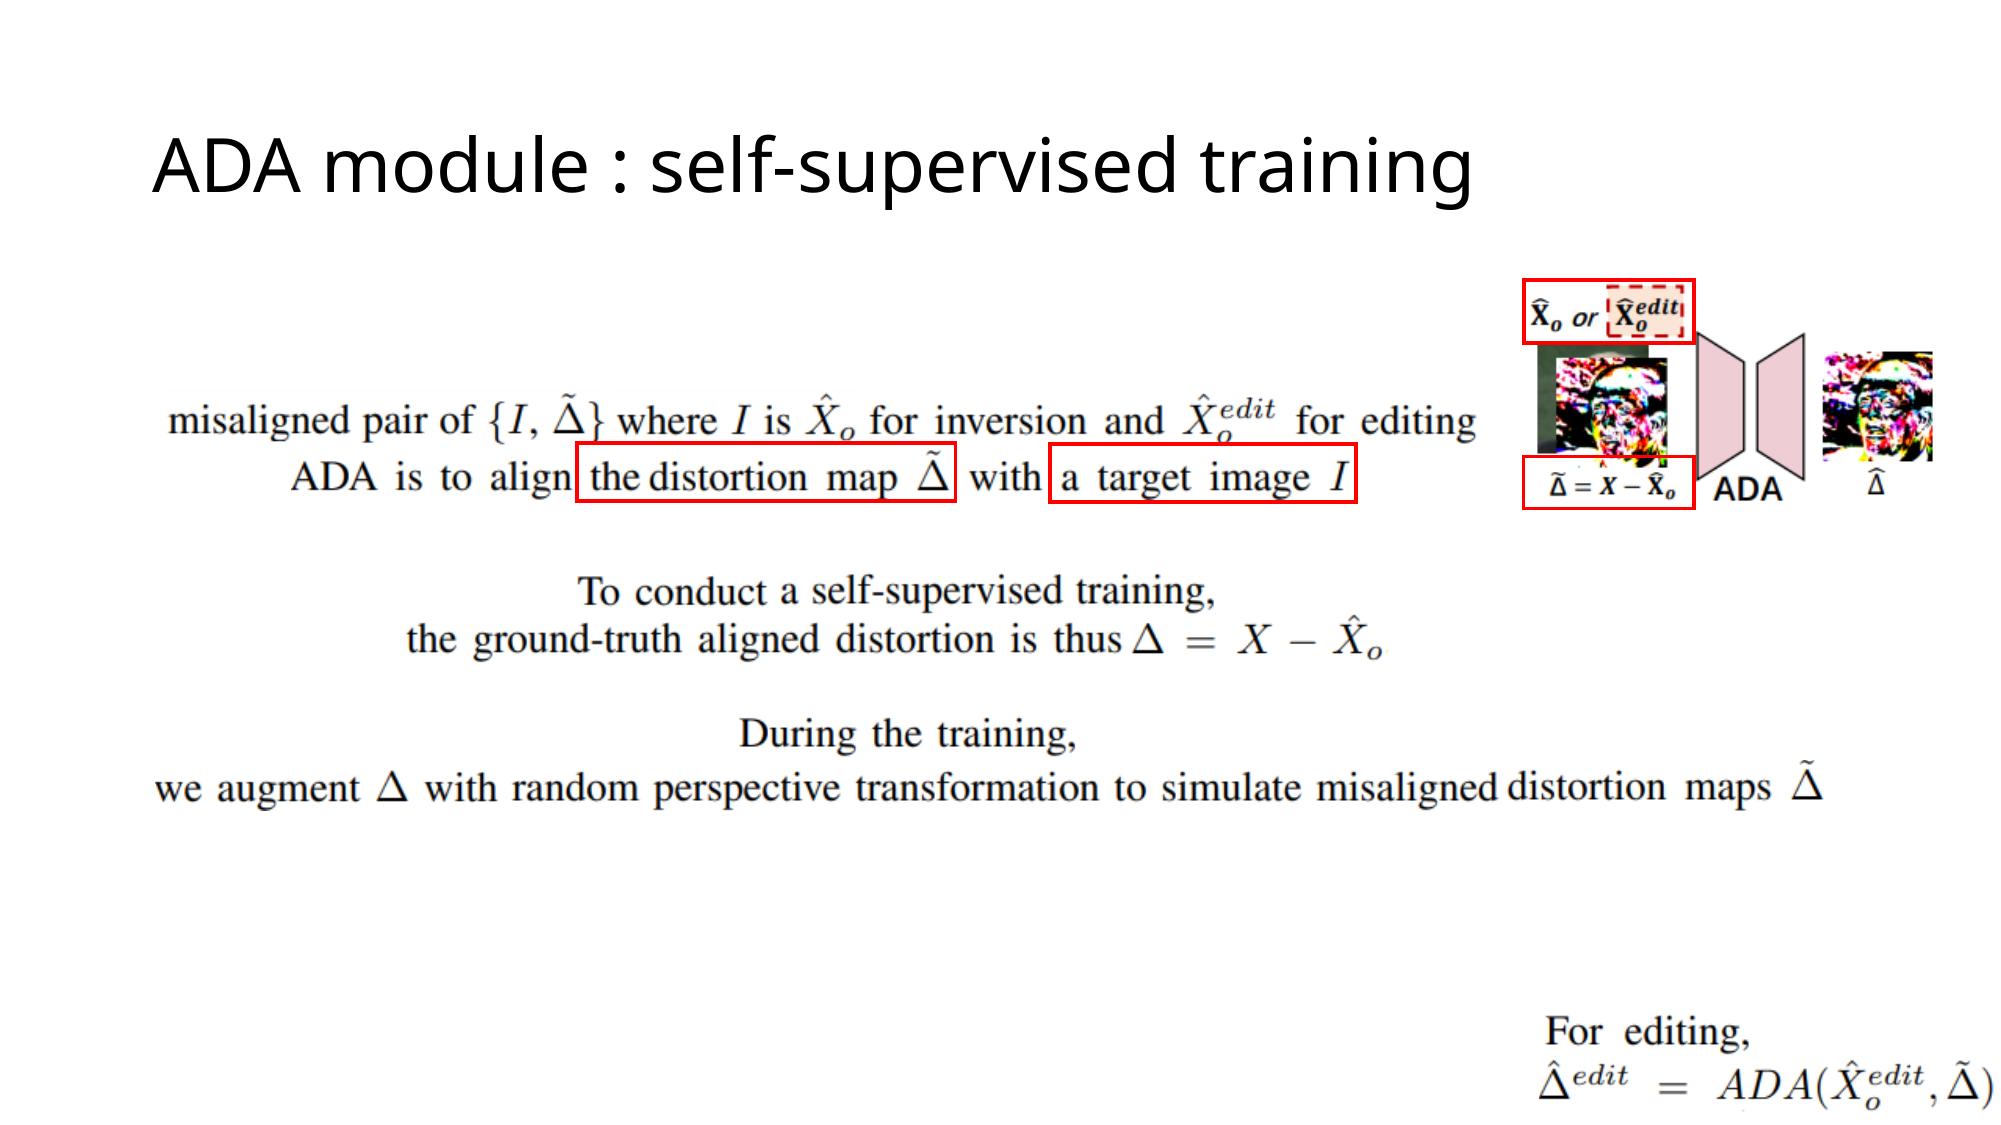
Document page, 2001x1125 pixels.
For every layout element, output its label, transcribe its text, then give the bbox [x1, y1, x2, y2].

picture [648, 446, 1353, 500]
picture [1539, 1013, 1995, 1115]
picture [732, 709, 1083, 760]
picture [290, 452, 645, 503]
text_box [1048, 451, 1358, 504]
title ADA module : self-supervised training [137, 59, 1863, 278]
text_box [572, 570, 1217, 614]
text_box [645, 499, 957, 503]
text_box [402, 614, 1393, 667]
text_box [165, 389, 1477, 451]
picture [1522, 275, 1936, 515]
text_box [155, 760, 1836, 815]
